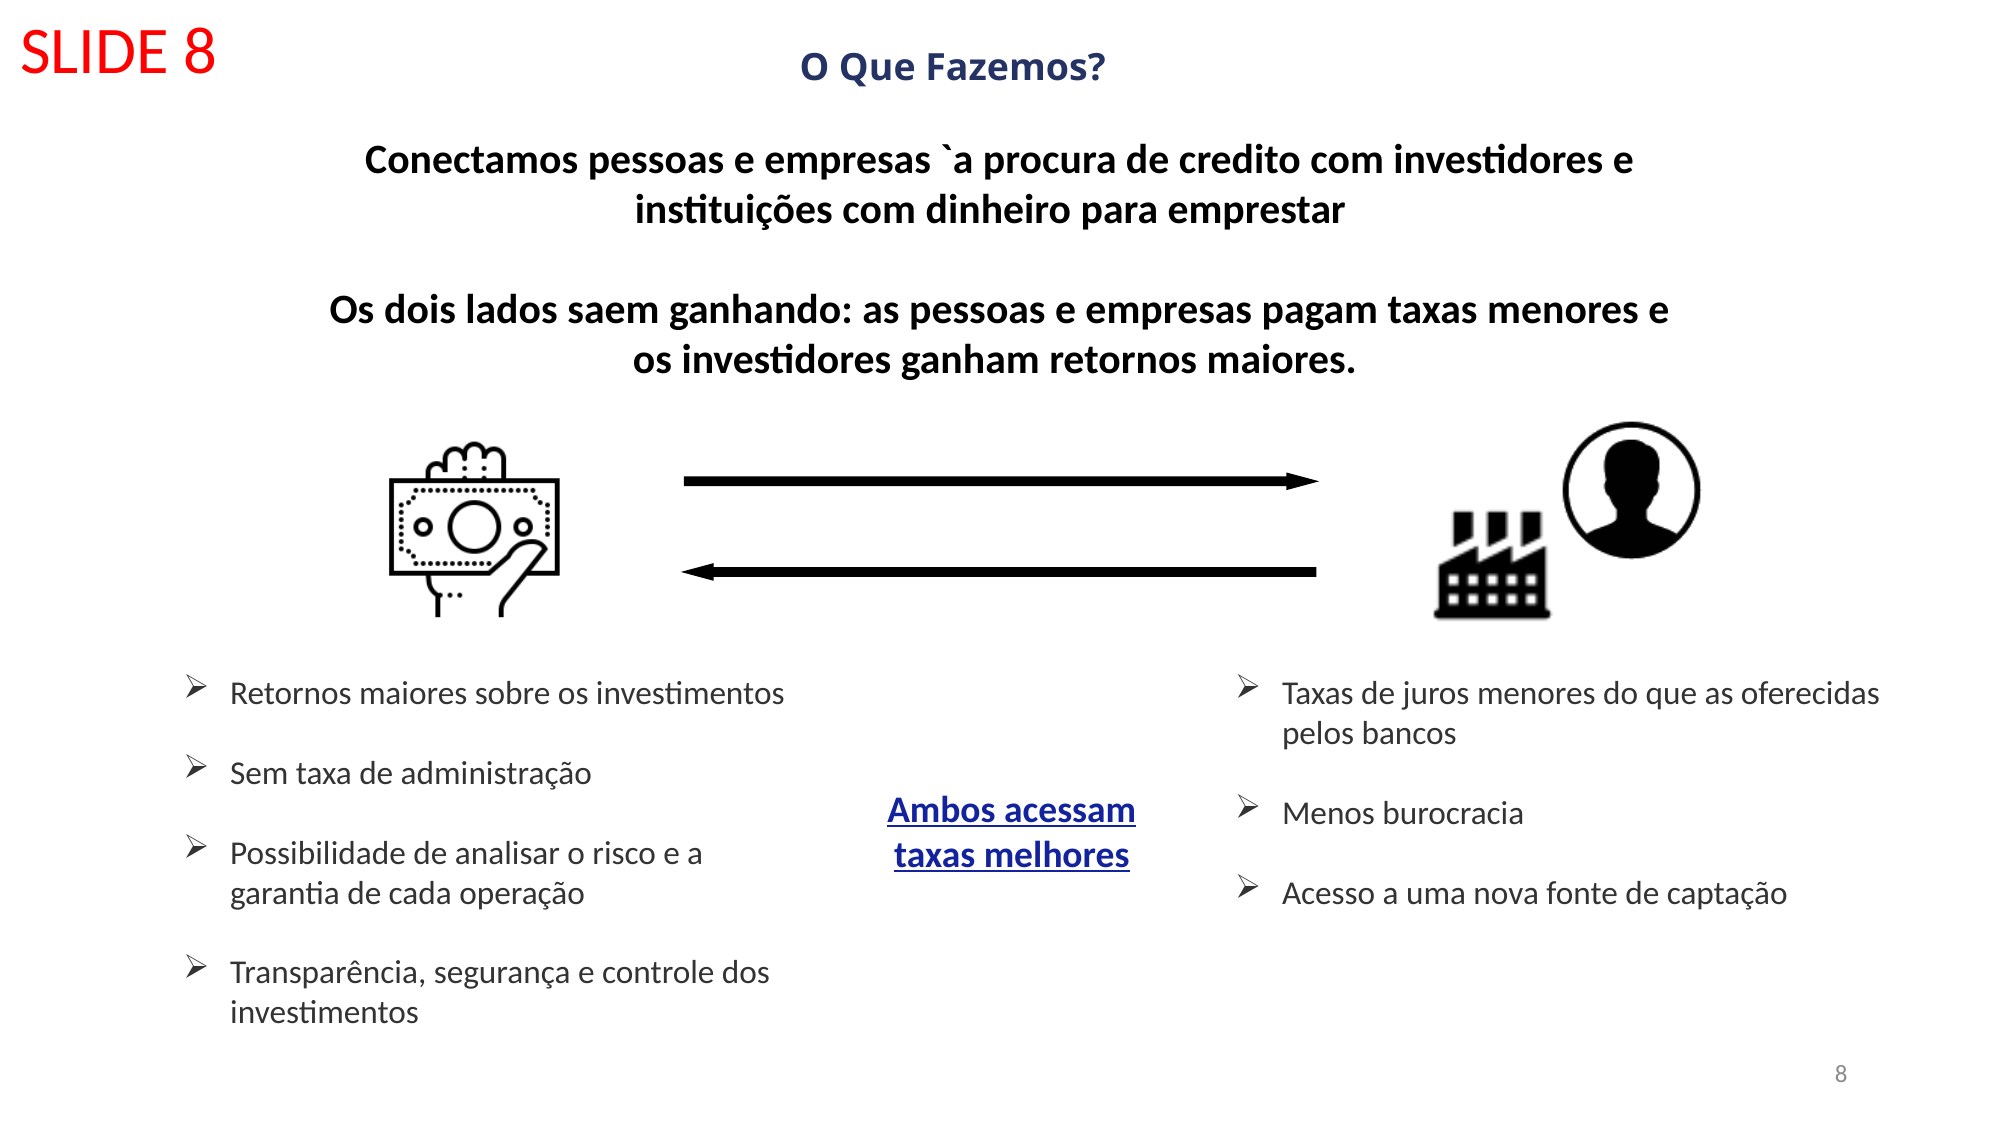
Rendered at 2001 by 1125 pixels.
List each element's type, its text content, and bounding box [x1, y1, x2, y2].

text_box SLIDE 8 [5, 0, 270, 95]
text_box Retornos maiores sobre os investimentos Sem taxa de administração Possibilidade de analisar o risco e a garantia de cada operação Transparência, segurança e controle dos investimentos [168, 663, 834, 1125]
picture [377, 432, 572, 627]
text_box Taxas de juros menores do que as oferecidas pelos bancos Menos burocracia Acesso a uma nova fonte de captação [1220, 663, 1969, 1009]
text_box Ambos acessam taxas melhores [849, 777, 1175, 882]
text_box [680, 563, 1317, 581]
text_box Conectamos pessoas e empresas `a procura de credito com investidores e instituições com dinheiro para emprestar Os dois lados saem ganhando: as pessoas e empresas pagam taxas menores e os investidores ganham retornos maiores. [296, 99, 1704, 390]
picture [1420, 416, 1708, 641]
text_box O Que Fazemos? [784, 35, 1121, 95]
slide_number 8 [1412, 1042, 1863, 1103]
text_box [683, 472, 1320, 491]
